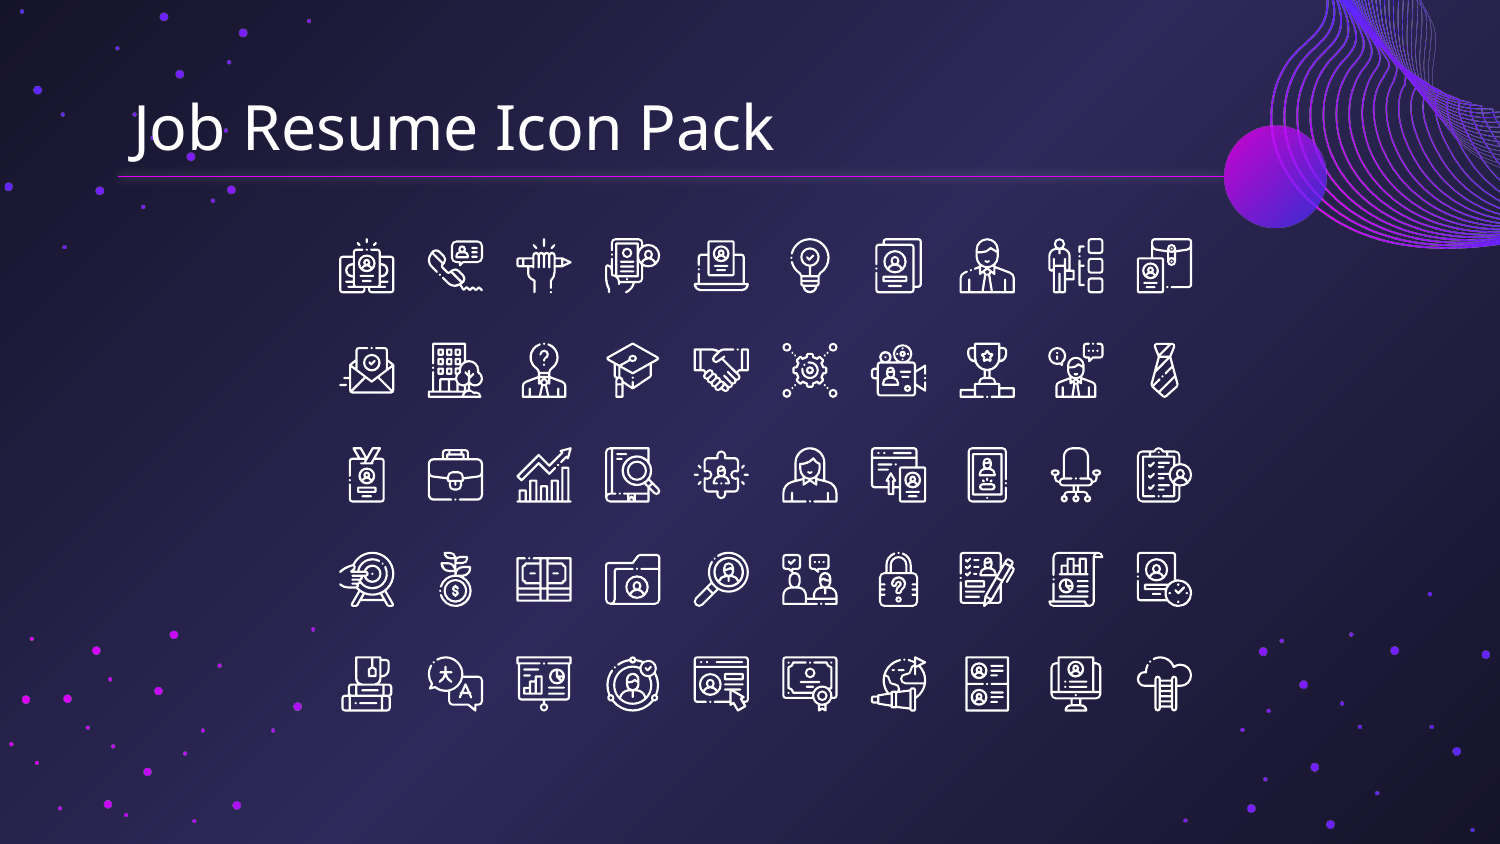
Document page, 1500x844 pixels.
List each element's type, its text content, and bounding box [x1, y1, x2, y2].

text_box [874, 237, 923, 294]
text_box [338, 551, 397, 608]
picture [5, 10, 311, 249]
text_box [338, 346, 395, 394]
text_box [1149, 342, 1180, 399]
picture [1224, 0, 1500, 249]
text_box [516, 556, 572, 602]
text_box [1047, 342, 1104, 399]
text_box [782, 553, 838, 606]
picture [1183, 592, 1490, 832]
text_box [1136, 237, 1193, 294]
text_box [790, 237, 830, 294]
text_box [782, 656, 838, 712]
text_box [1136, 656, 1193, 712]
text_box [516, 237, 572, 294]
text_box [782, 342, 838, 399]
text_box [693, 450, 750, 500]
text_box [870, 446, 927, 503]
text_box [782, 446, 838, 503]
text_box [1136, 551, 1193, 608]
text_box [604, 553, 661, 606]
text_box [427, 342, 484, 399]
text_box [341, 656, 393, 712]
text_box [693, 348, 750, 393]
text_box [965, 656, 1010, 712]
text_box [870, 656, 927, 712]
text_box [693, 656, 750, 712]
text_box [438, 551, 472, 608]
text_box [693, 551, 750, 608]
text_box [1047, 237, 1104, 294]
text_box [427, 656, 484, 712]
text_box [521, 342, 567, 399]
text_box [426, 240, 484, 292]
title Job Resume Icon Pack [118, 72, 1382, 167]
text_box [1136, 446, 1193, 503]
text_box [693, 240, 750, 292]
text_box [1047, 551, 1104, 608]
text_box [516, 446, 572, 503]
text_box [967, 446, 1008, 503]
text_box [1050, 656, 1102, 712]
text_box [338, 237, 395, 294]
picture [9, 627, 315, 823]
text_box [604, 237, 661, 294]
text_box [604, 446, 661, 503]
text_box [959, 551, 1016, 608]
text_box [878, 551, 919, 608]
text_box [605, 342, 660, 399]
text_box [516, 656, 572, 712]
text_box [348, 446, 386, 503]
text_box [959, 237, 1016, 294]
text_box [1050, 446, 1102, 503]
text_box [606, 656, 660, 712]
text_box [427, 448, 484, 501]
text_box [959, 342, 1016, 399]
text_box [870, 343, 927, 397]
